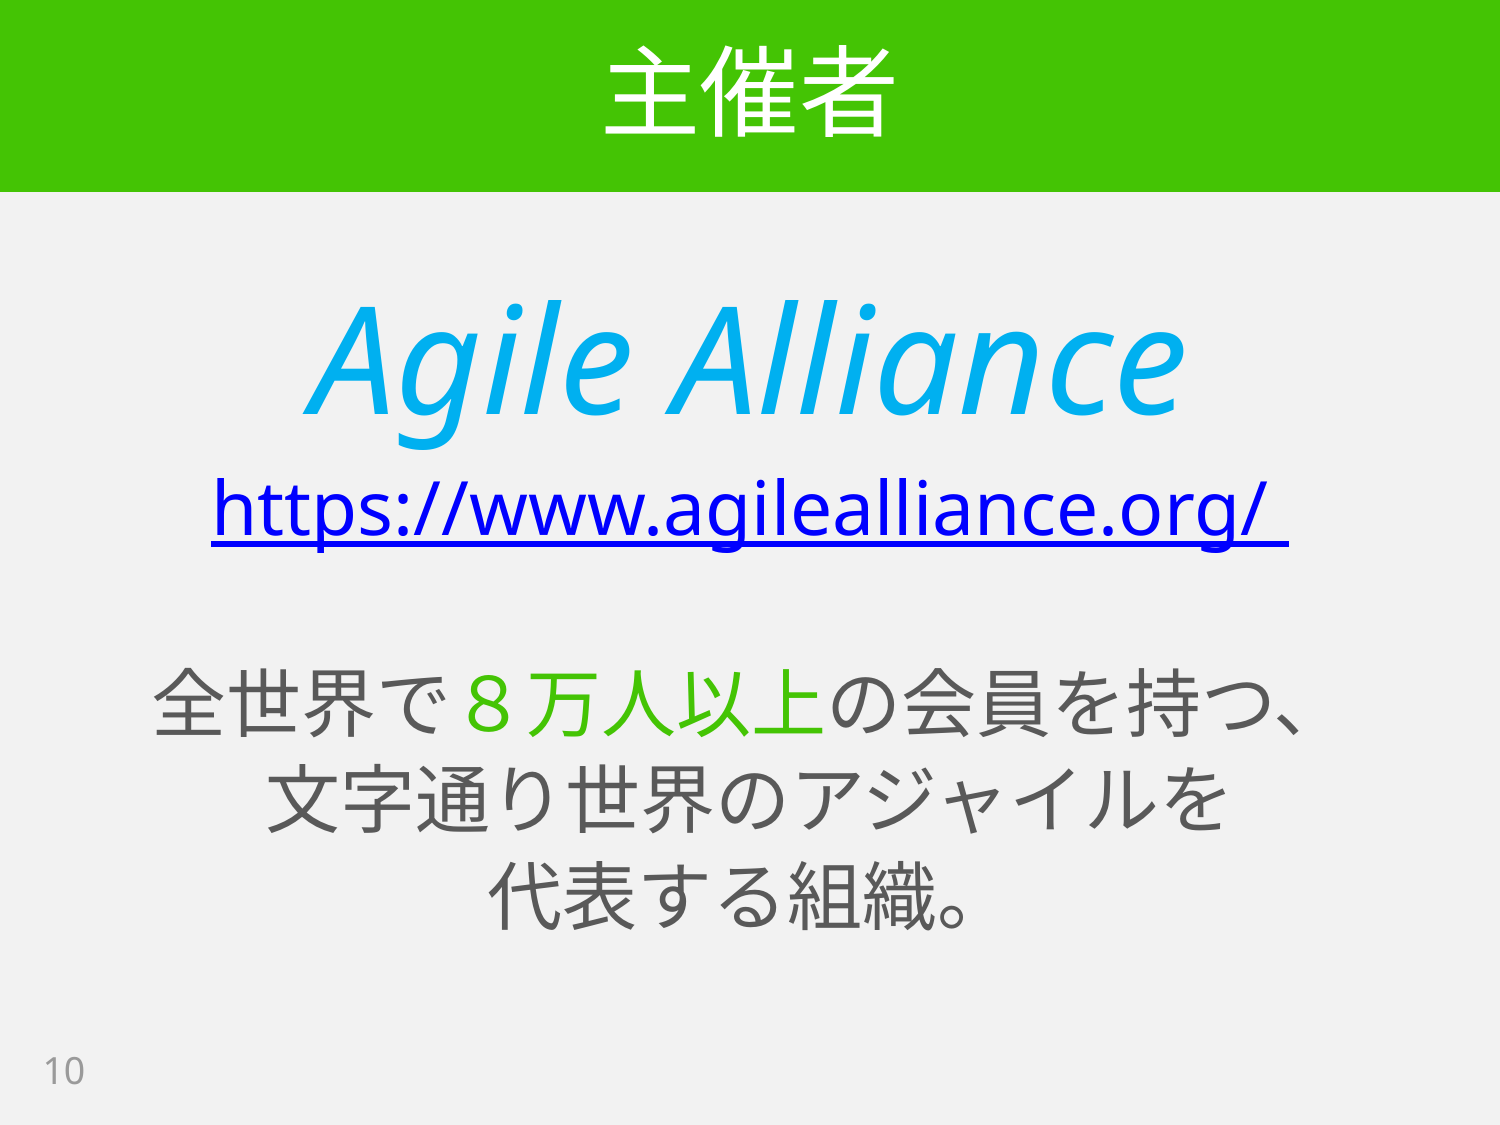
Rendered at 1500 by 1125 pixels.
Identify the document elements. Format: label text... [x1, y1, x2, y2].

list Agile Alliance https://www.agilealliance.org/ 全世界で８万人以上の会員を持つ、 文字通り世界のアジャイルを 代表する組織。 [103, 277, 1397, 1000]
title 主催者 [0, 53, 1500, 140]
slide_number 10 [27, 1042, 146, 1102]
